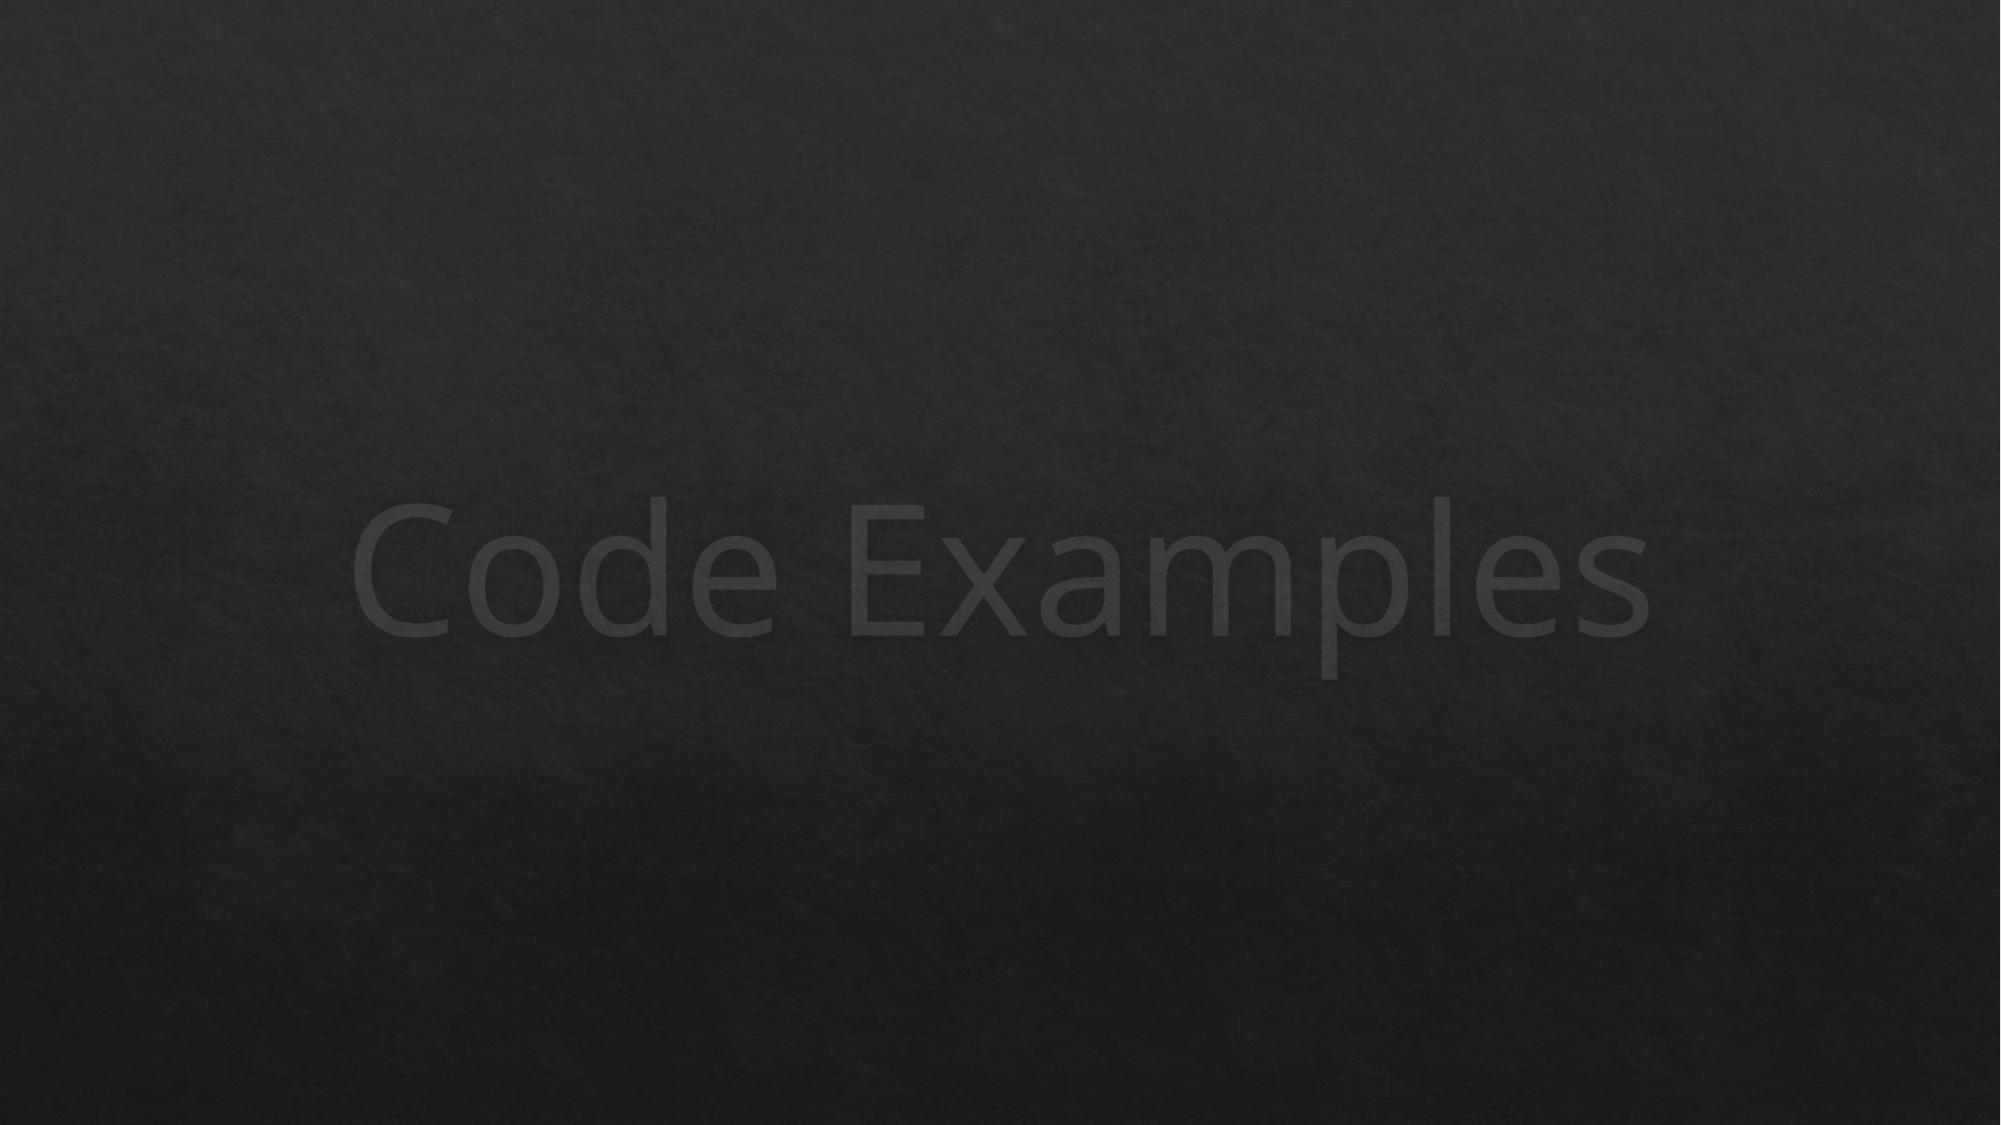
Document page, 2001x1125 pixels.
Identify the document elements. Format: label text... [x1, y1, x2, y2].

title Code Examples [150, 482, 1850, 643]
